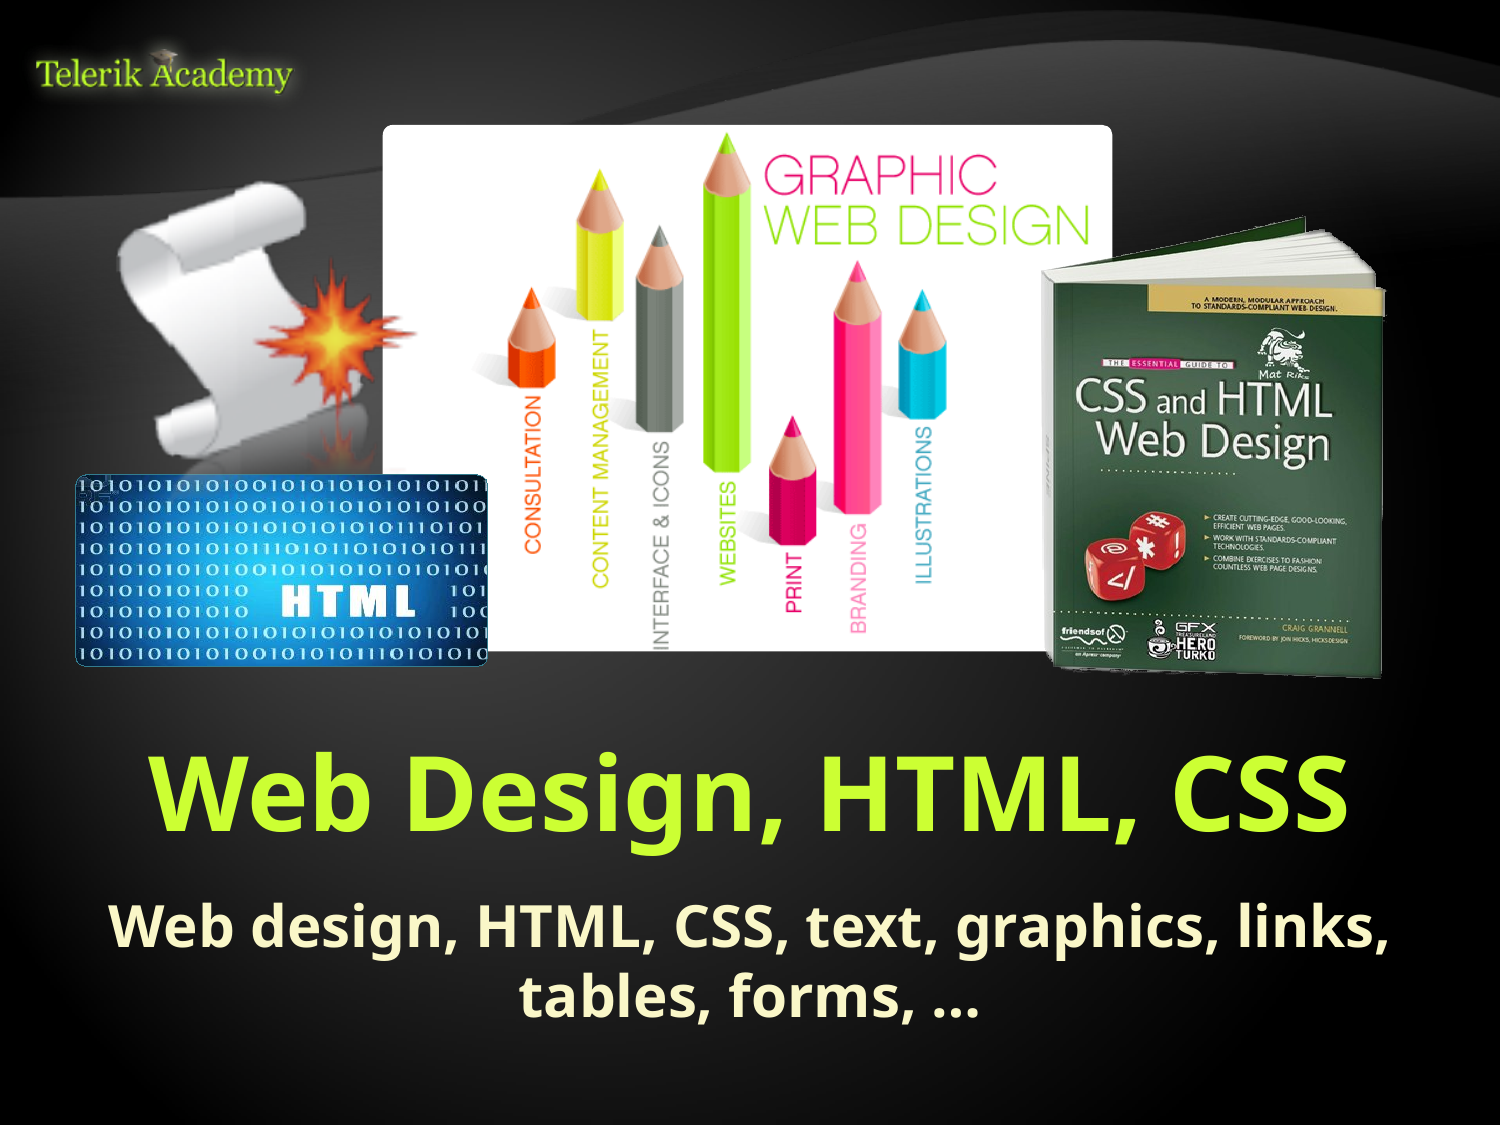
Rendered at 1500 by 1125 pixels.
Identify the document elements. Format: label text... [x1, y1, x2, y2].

subtitle Web design, HTML, CSS, text, graphics, links, tables, forms, … [99, 887, 1400, 1031]
picture [0, 0, 1500, 1125]
title Web Design, HTML, CSS [99, 737, 1400, 850]
